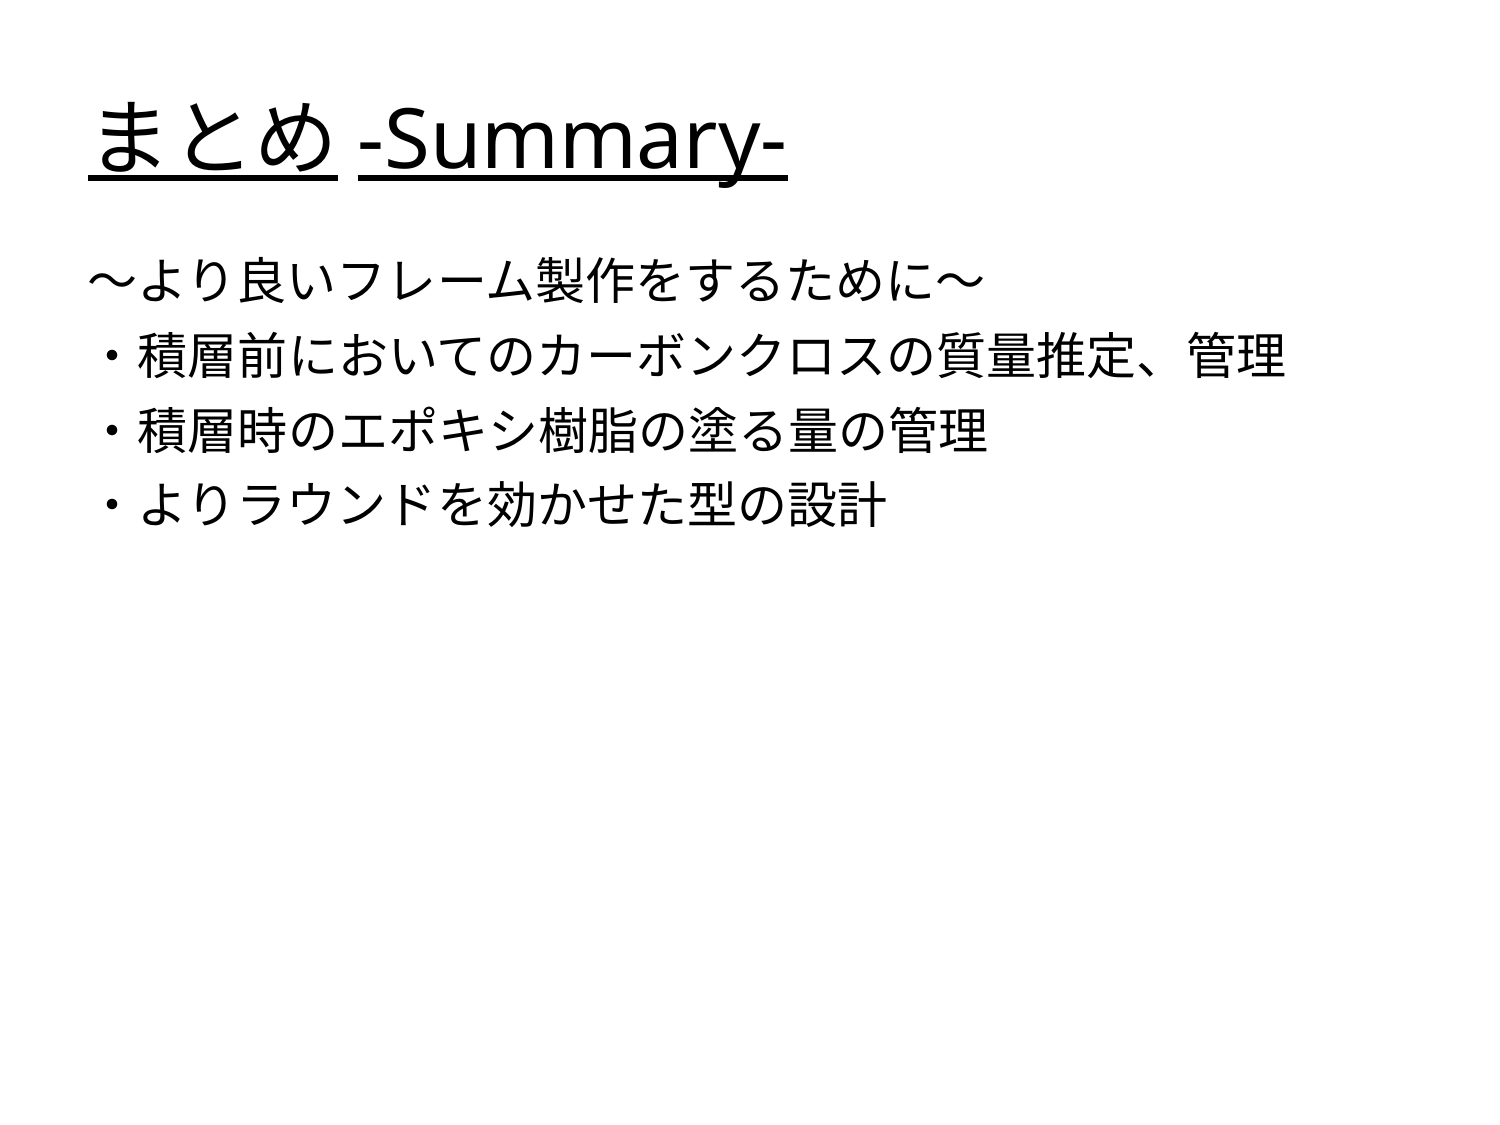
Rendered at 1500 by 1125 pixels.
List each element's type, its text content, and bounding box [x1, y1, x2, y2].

title まとめ-Summary- [72, 56, 1470, 227]
list ～より良いフレーム製作をするために～ ・積層前においてのカーボンクロスの質量推定、管理 ・積層時のエポキシ樹脂の塗る量の管理 ・よりラウンドを効かせた型の設計 [72, 248, 1367, 963]
